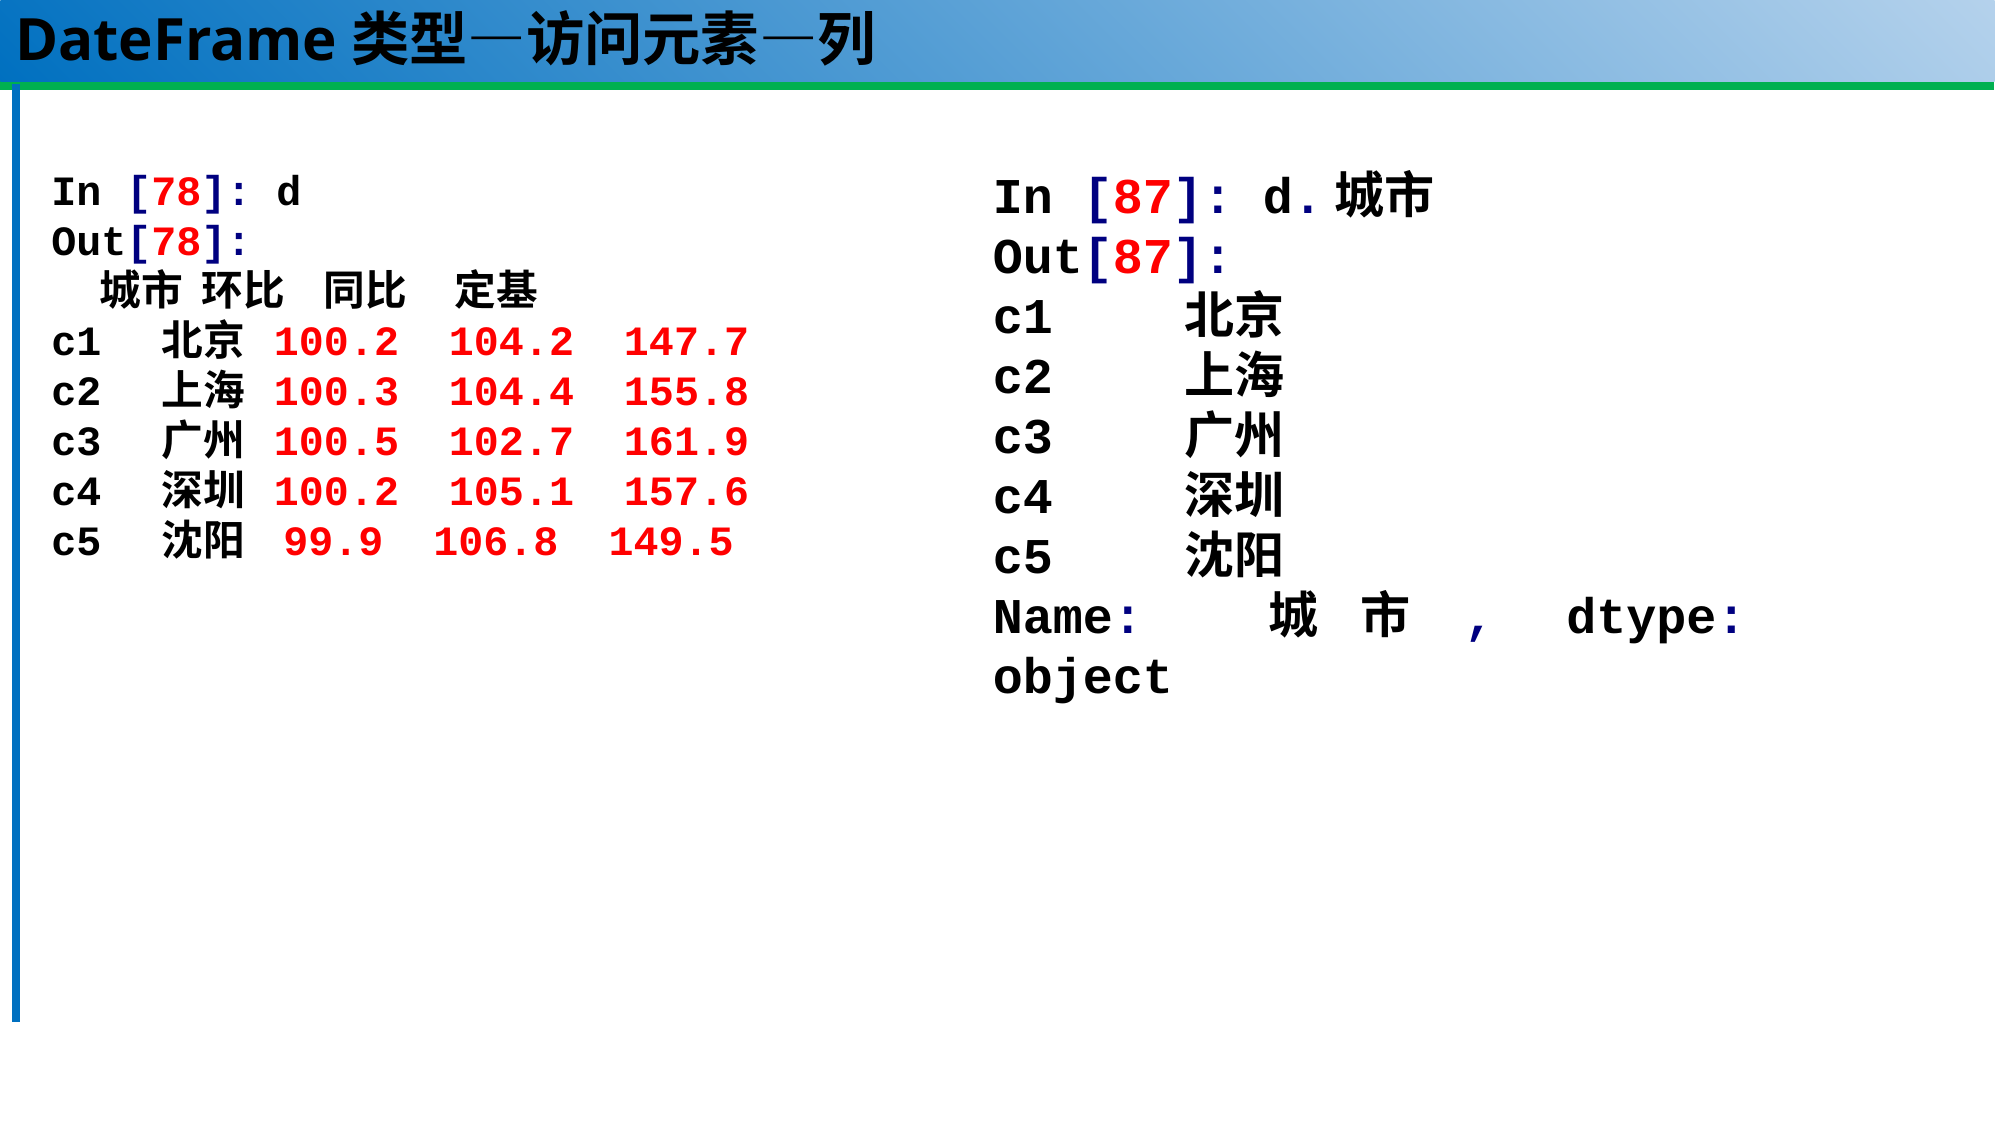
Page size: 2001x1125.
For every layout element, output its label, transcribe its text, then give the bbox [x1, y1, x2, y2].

text_box In [78]: d Out[78]: 城市 环比 同比 定基 c1 北京 100.2 104.2 147.7 c2 上海 100.3 104.4 155.8 c3 广州 100.5 102.7 161.9 c4 深圳 100.2 105.1 157.6 c5 沈阳 99.9 106.8 149.5 [36, 156, 838, 572]
title DateFrame类型—访问元素—列 [0, 0, 1995, 82]
text_box In [87]: d.城市 Out[87]: c1 北京 c2 上海 c3 广州 c4 深圳 c5 沈阳 Name: 城市, dtype: object [978, 156, 1761, 712]
